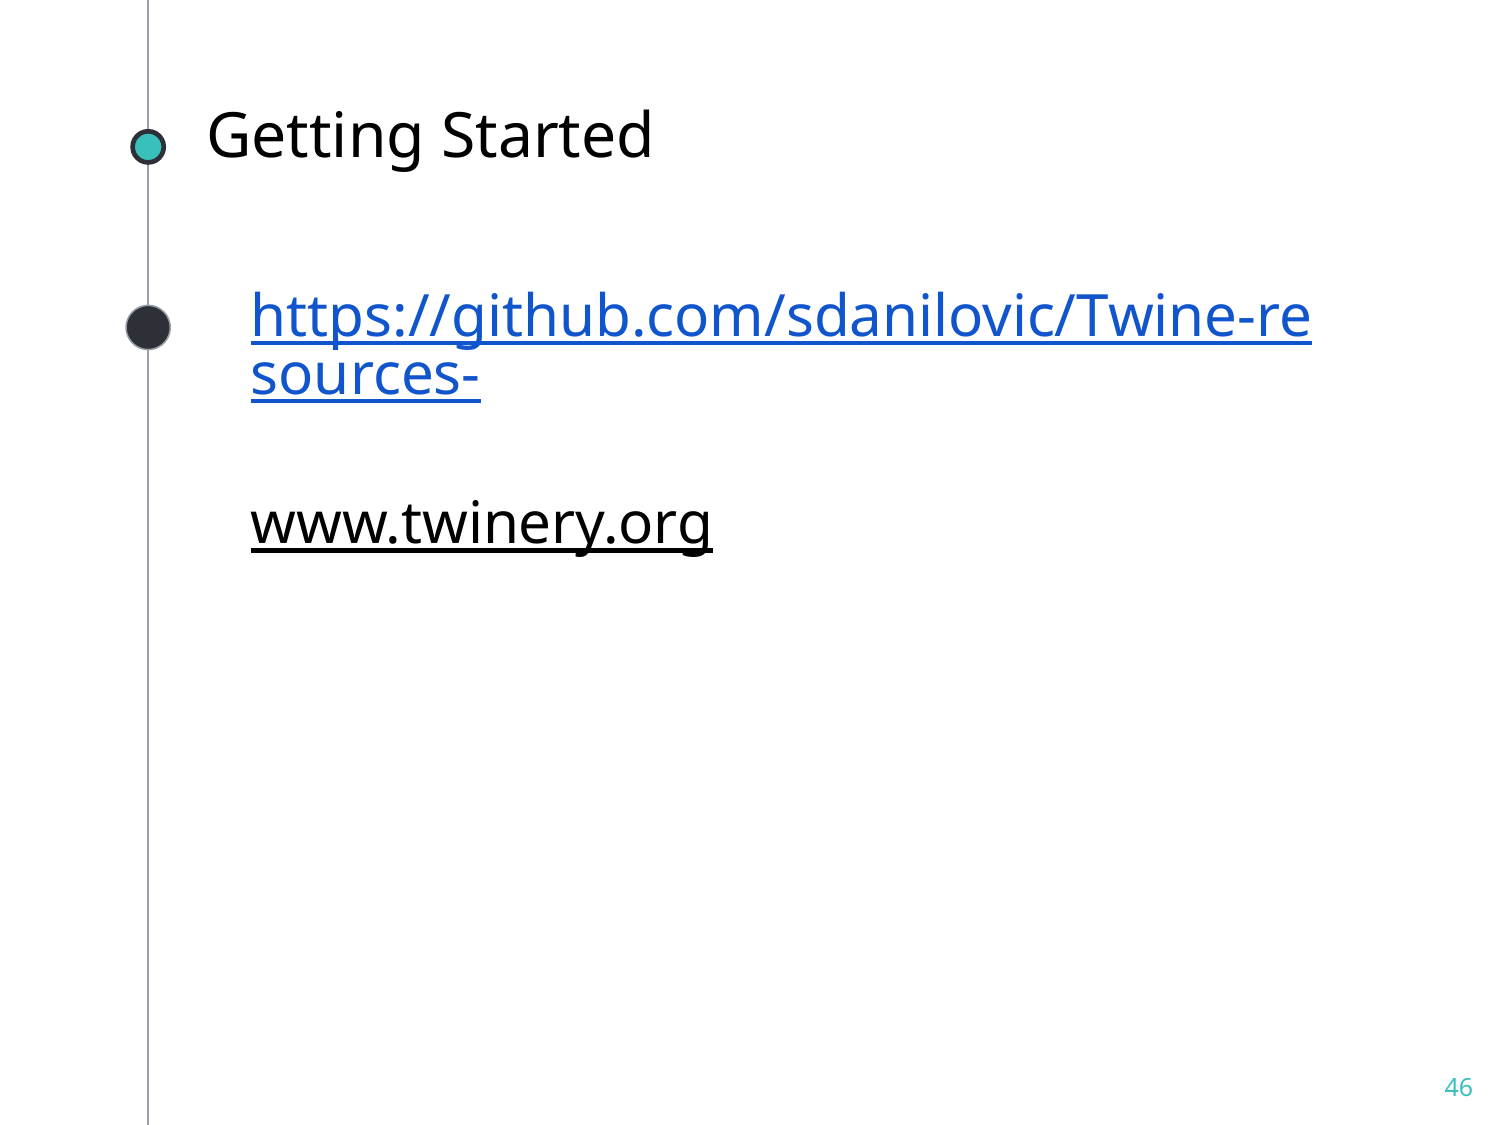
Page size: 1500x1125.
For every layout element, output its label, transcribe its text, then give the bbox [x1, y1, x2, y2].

slide_number 46 [1398, 1056, 1489, 1125]
title Getting Started [191, 109, 1317, 185]
text_box https://github.com/sdanilovic/Twine-resources- www.twinery.org [235, 270, 1341, 514]
